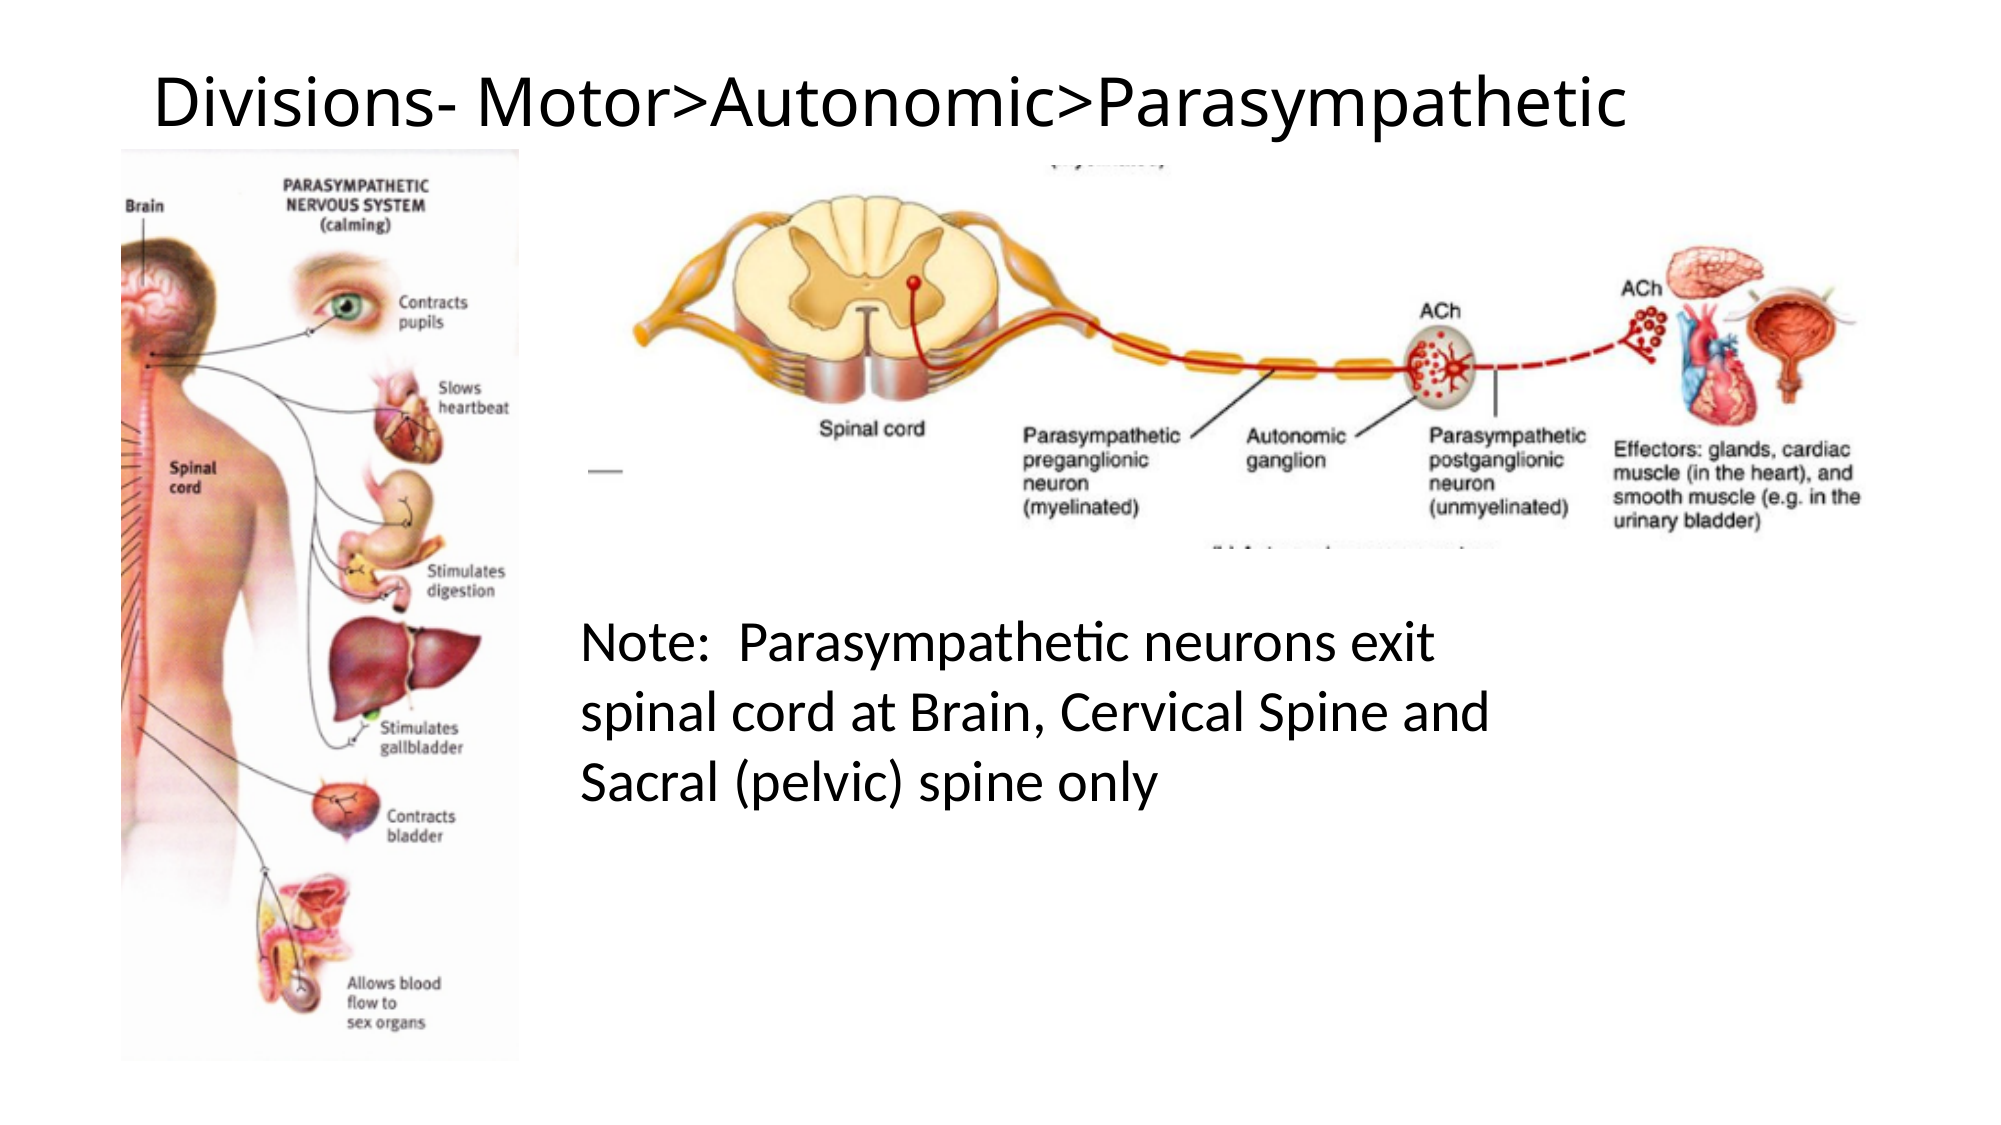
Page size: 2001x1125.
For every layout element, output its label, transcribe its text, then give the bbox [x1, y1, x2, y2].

text_box Note: Parasympathetic neurons exit spinal cord at Brain, Cervical Spine and Sacral (pelvic) spine only [565, 595, 1526, 821]
picture [588, 165, 1866, 549]
title Divisions- Motor>Autonomic>Parasympathetic [137, 59, 1936, 150]
picture [121, 149, 519, 1061]
